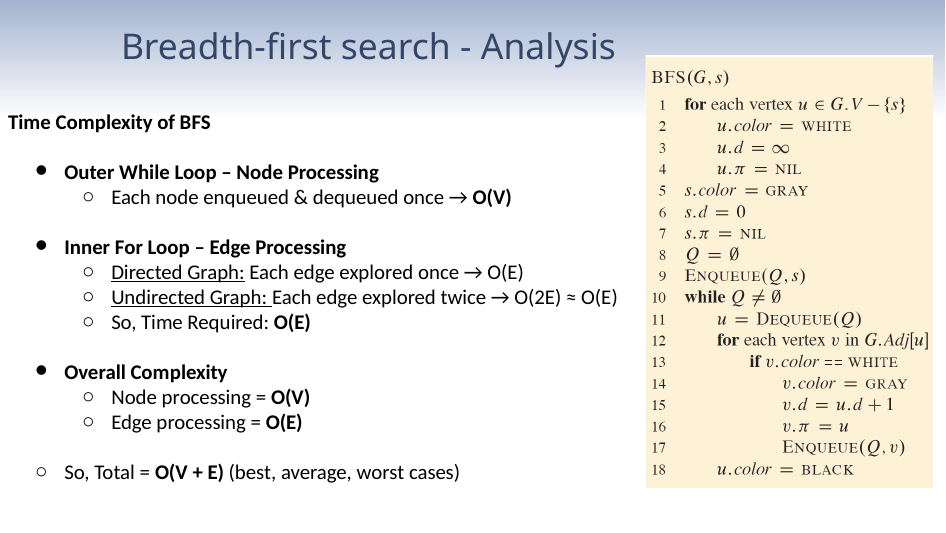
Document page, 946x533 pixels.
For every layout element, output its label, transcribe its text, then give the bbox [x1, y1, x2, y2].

picture [0, 0, 945, 489]
title Breadth-first search - Analysis [121, 21, 816, 100]
text_box Time Complexity of BFS Outer While Loop – Node Processing Each node enqueued & dequeued once → O(V) Inner For Loop – Edge Processing Directed Graph: Each edge explored once → O(E) Undirected Graph: Each edge explored twice → O(2E) ≈ O(E) So, Time Required: O(E) Overall Complexity Node processing = O(V) Edge processing = O(E) So, Total = O(V + E) (best, average, worst cases) [8, 100, 640, 484]
